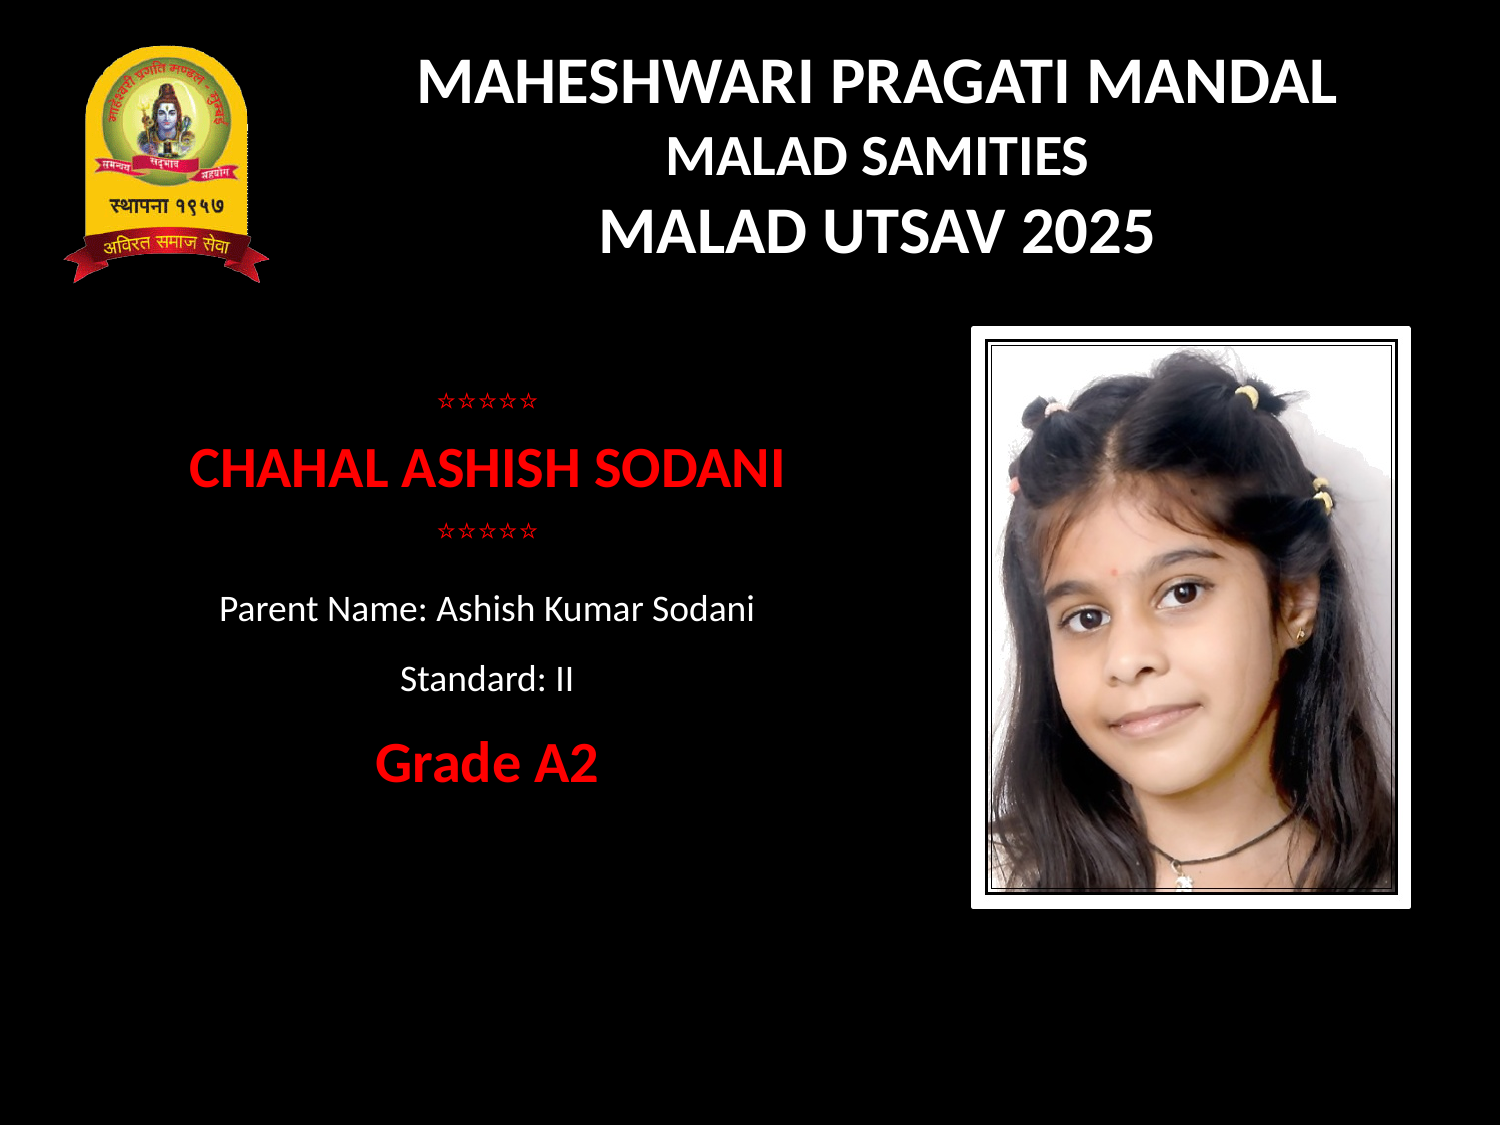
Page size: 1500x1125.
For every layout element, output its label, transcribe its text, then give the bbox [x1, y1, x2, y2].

picture [29, 29, 297, 301]
picture [974, 329, 1408, 907]
text_box ⭐⭐⭐⭐⭐ CHAHAL ASHISH SODANI ⭐⭐⭐⭐⭐ Parent Name: Ashish Kumar Sodani Standard: II Grade A2 [74, 374, 900, 802]
text_box MAHESHWARI PRAGATI MANDAL MALAD SAMITIES MALAD UTSAV 2025 [401, 29, 1354, 275]
